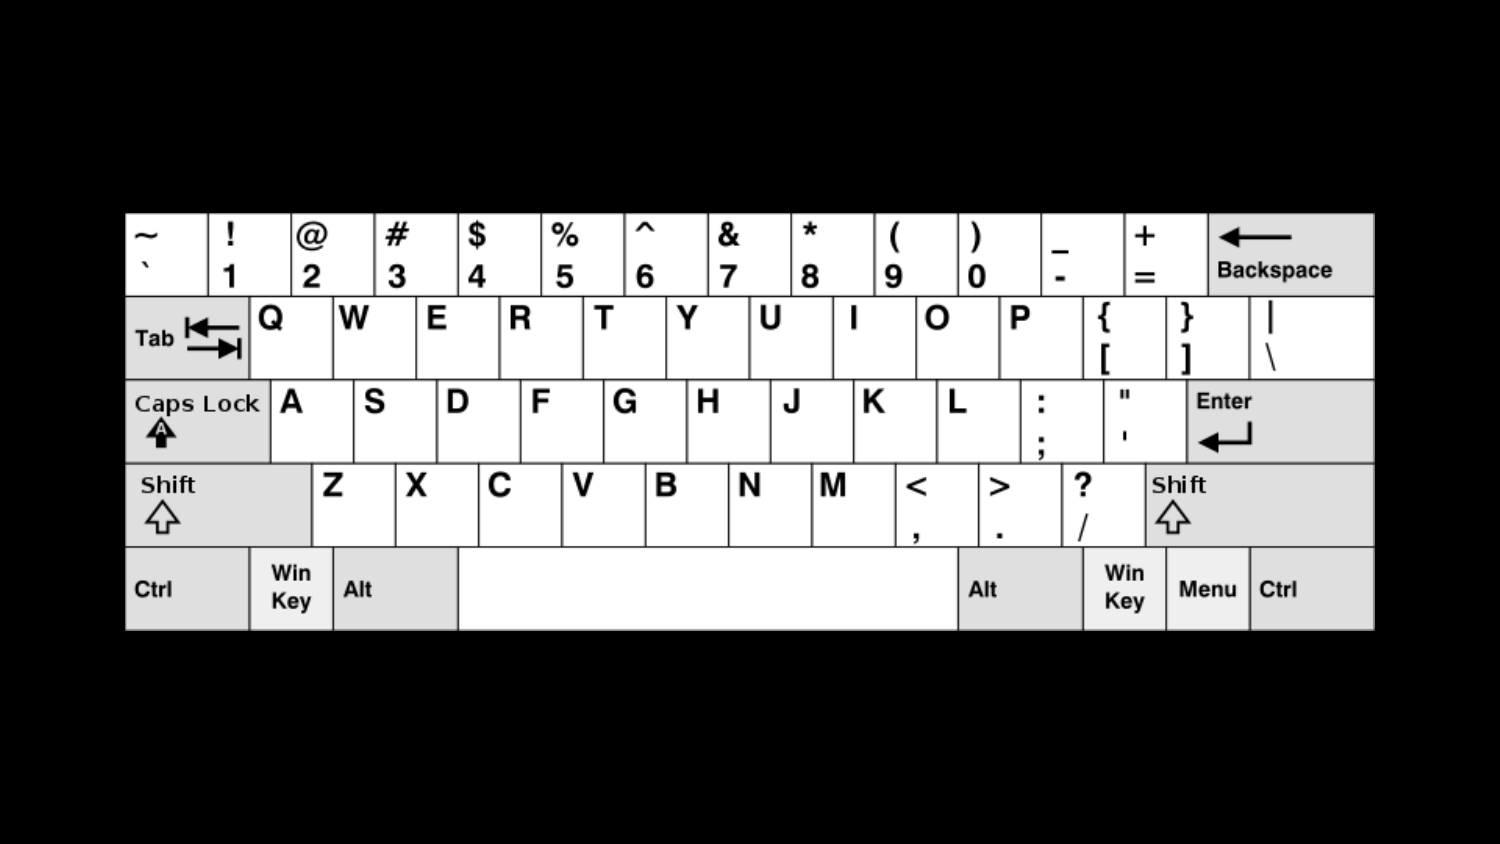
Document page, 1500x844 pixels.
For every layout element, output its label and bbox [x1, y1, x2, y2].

picture [124, 212, 1376, 631]
